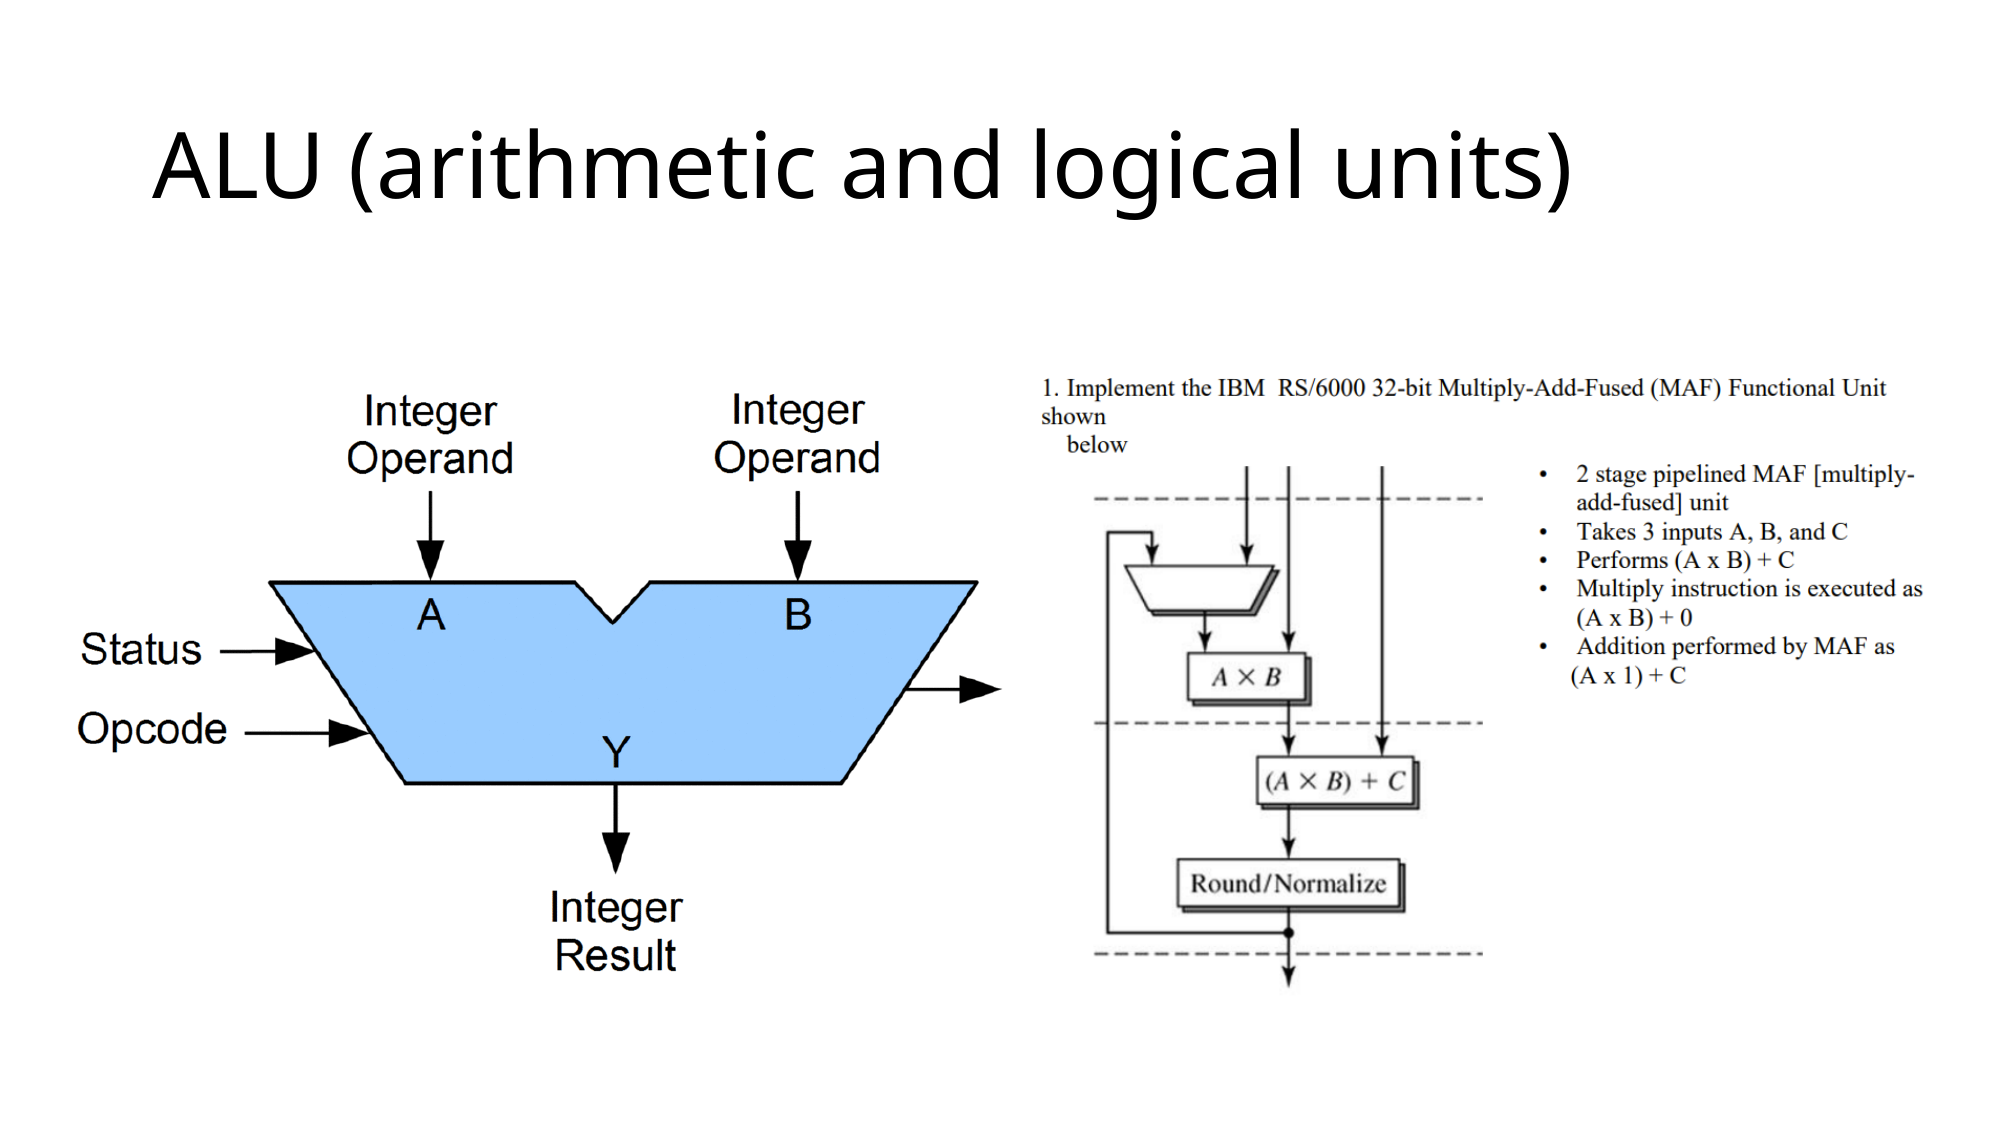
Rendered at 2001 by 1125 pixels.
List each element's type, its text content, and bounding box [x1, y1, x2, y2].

title ALU (arithmetic and logical units) [137, 59, 1863, 278]
picture [67, 335, 1978, 1032]
